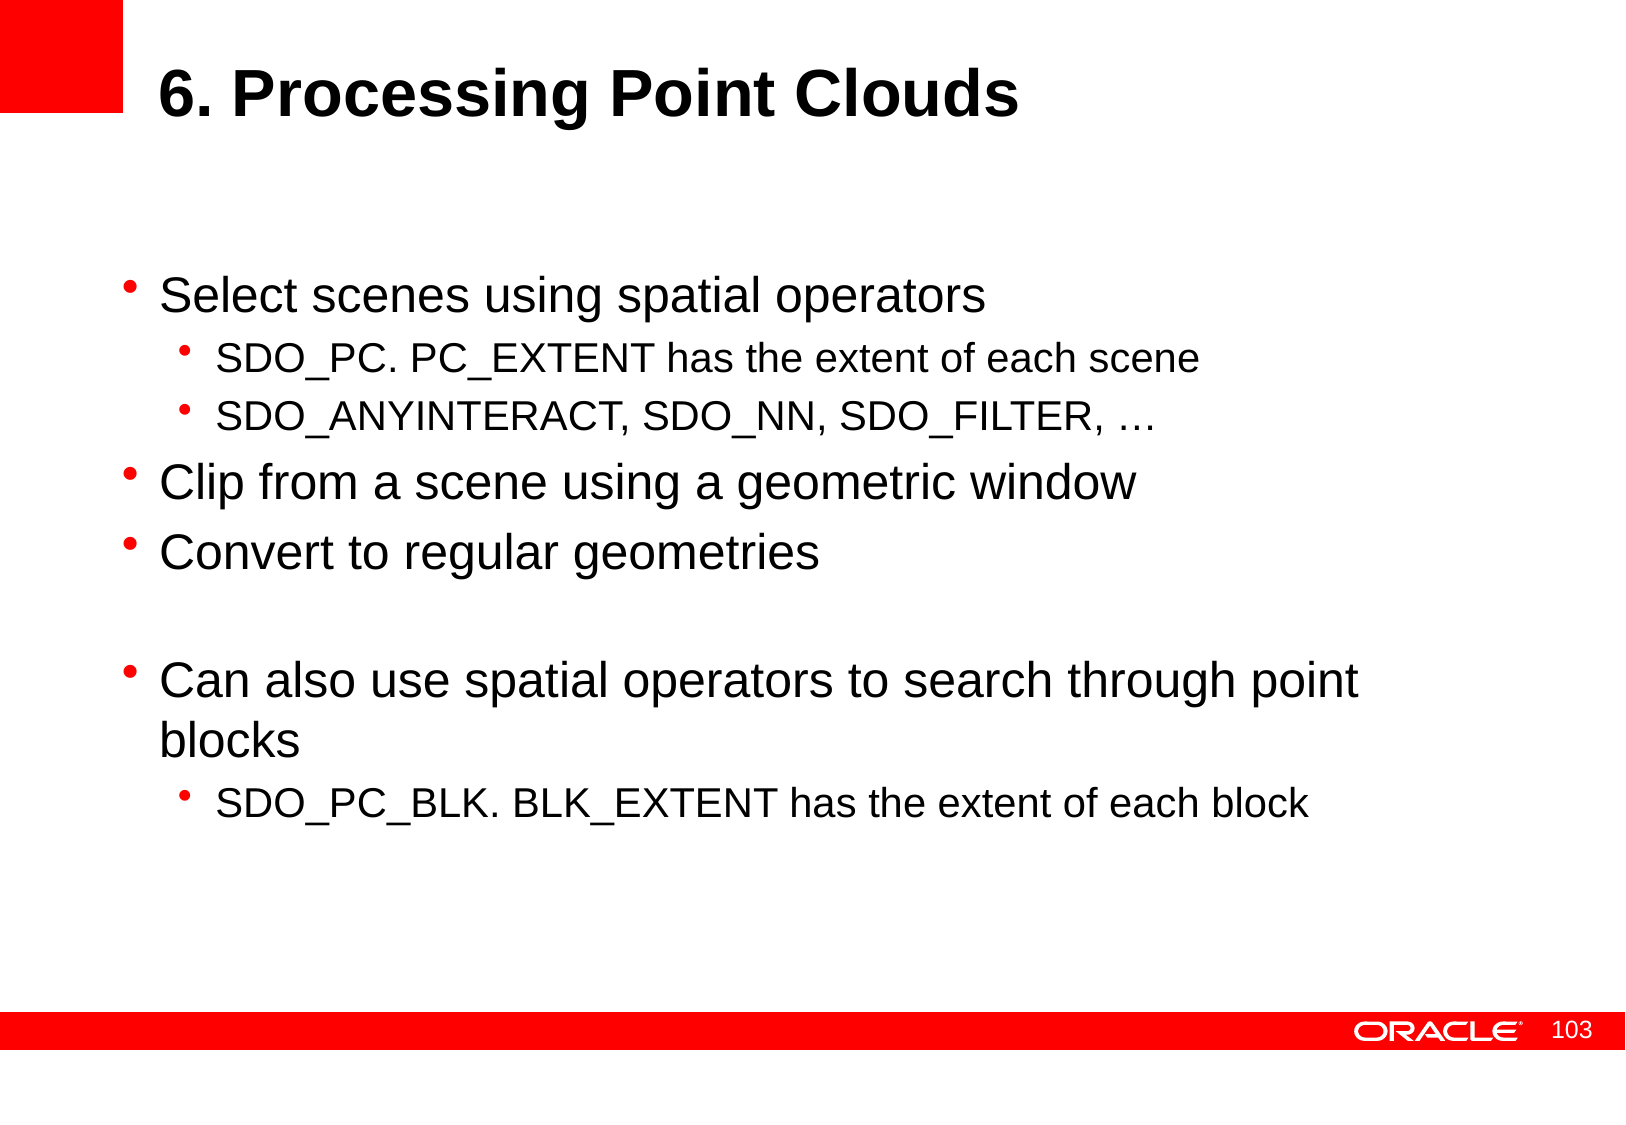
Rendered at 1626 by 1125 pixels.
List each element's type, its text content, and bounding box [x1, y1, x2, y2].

title 6. Processing Point Clouds [157, 49, 1506, 205]
picture [0, 1012, 1625, 1050]
picture [0, 0, 123, 113]
list Select scenes using spatial operators SDO_PC. PC_EXTENT has the extent of each scene SDO_ANYINTERACT, SDO_NN, SDO_FILTER, … Clip from a scene using a geometric window Convert to regular geometries Can also use spatial operators to search through point blocks SDO_PC_BLK. BLK_EXTENT has the extent of each block [121, 262, 1462, 976]
